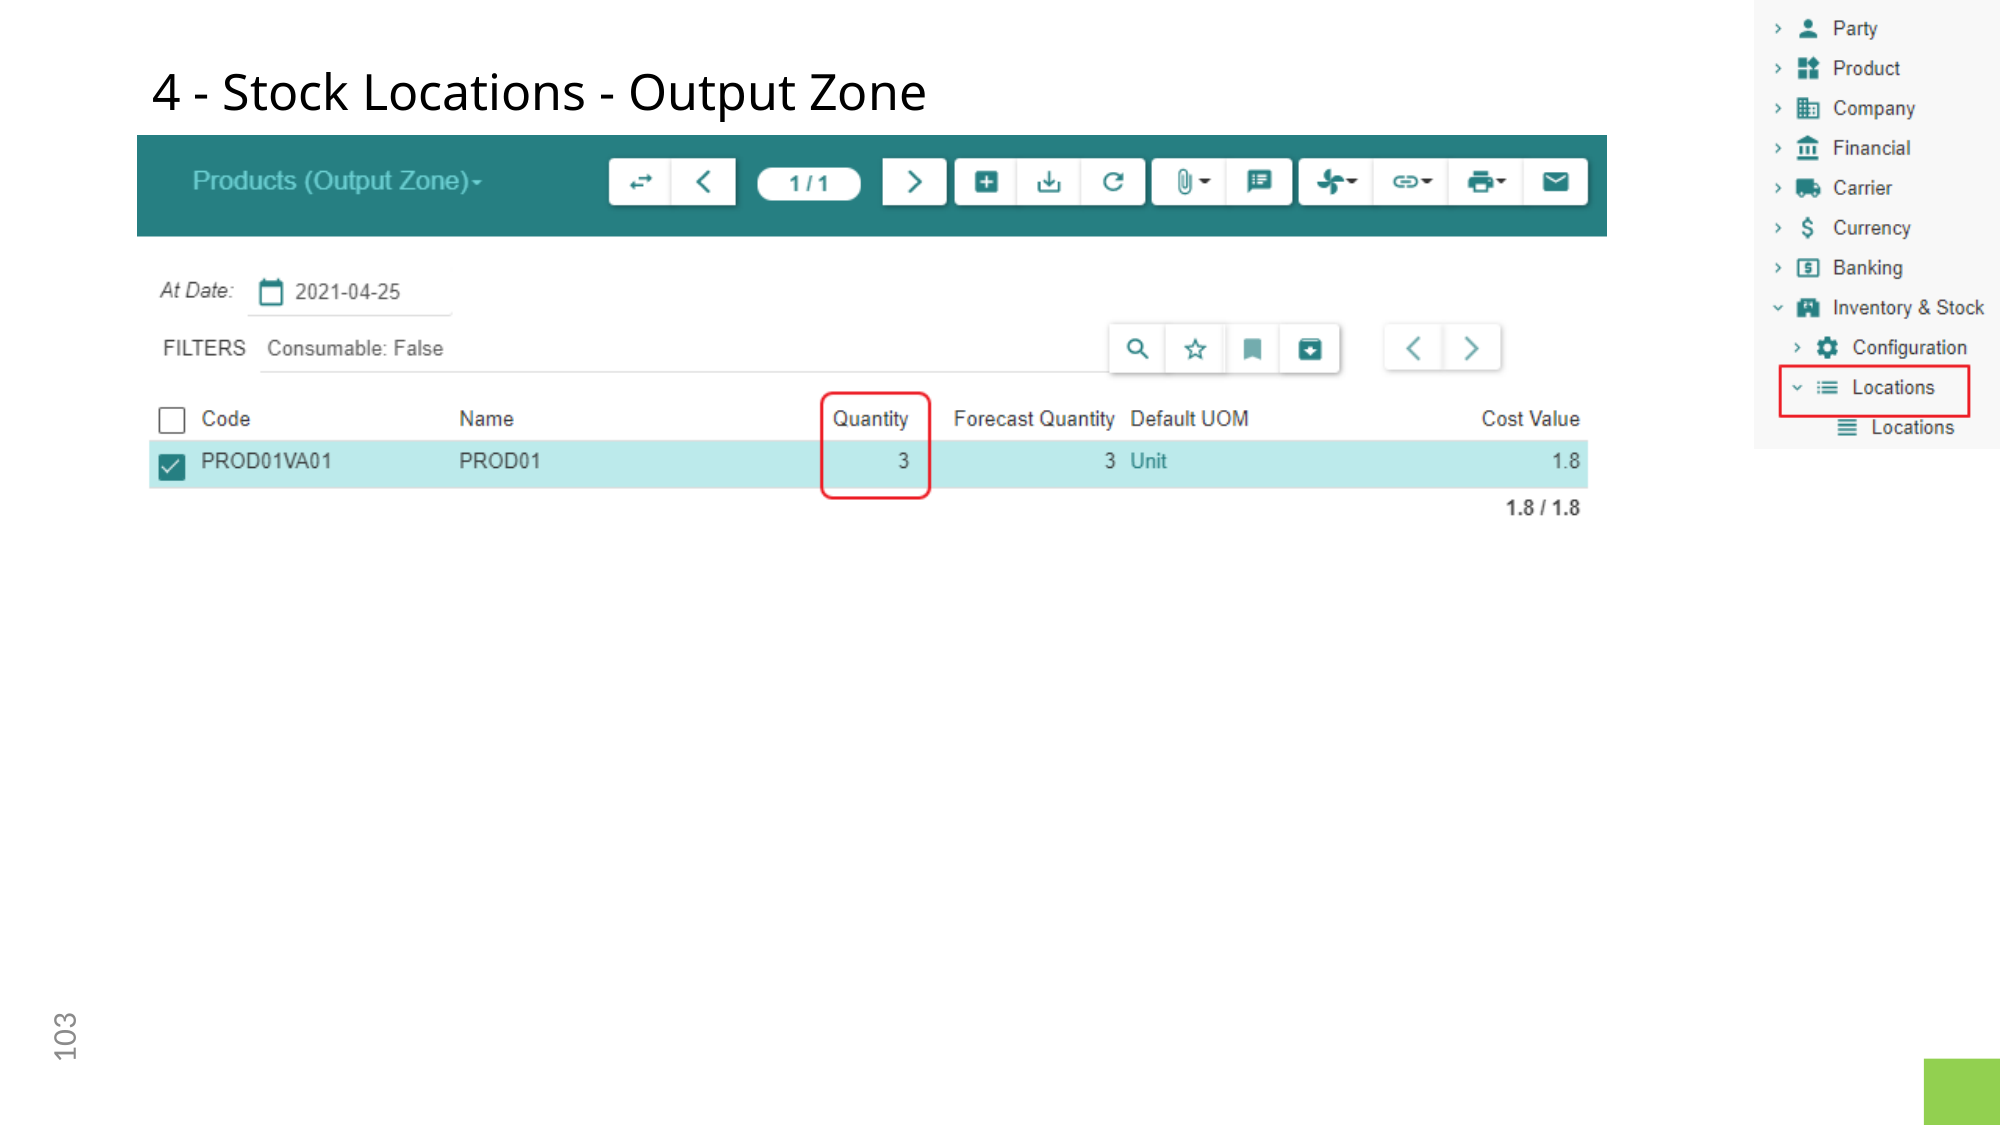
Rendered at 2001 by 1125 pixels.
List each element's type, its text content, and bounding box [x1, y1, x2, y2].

title 4 - Stock Locations - Output Zone [137, 59, 1754, 136]
slide_number 103 [32, 969, 93, 1108]
picture [1754, 0, 2000, 449]
picture [137, 135, 1607, 528]
text_box [1923, 1058, 2000, 1125]
